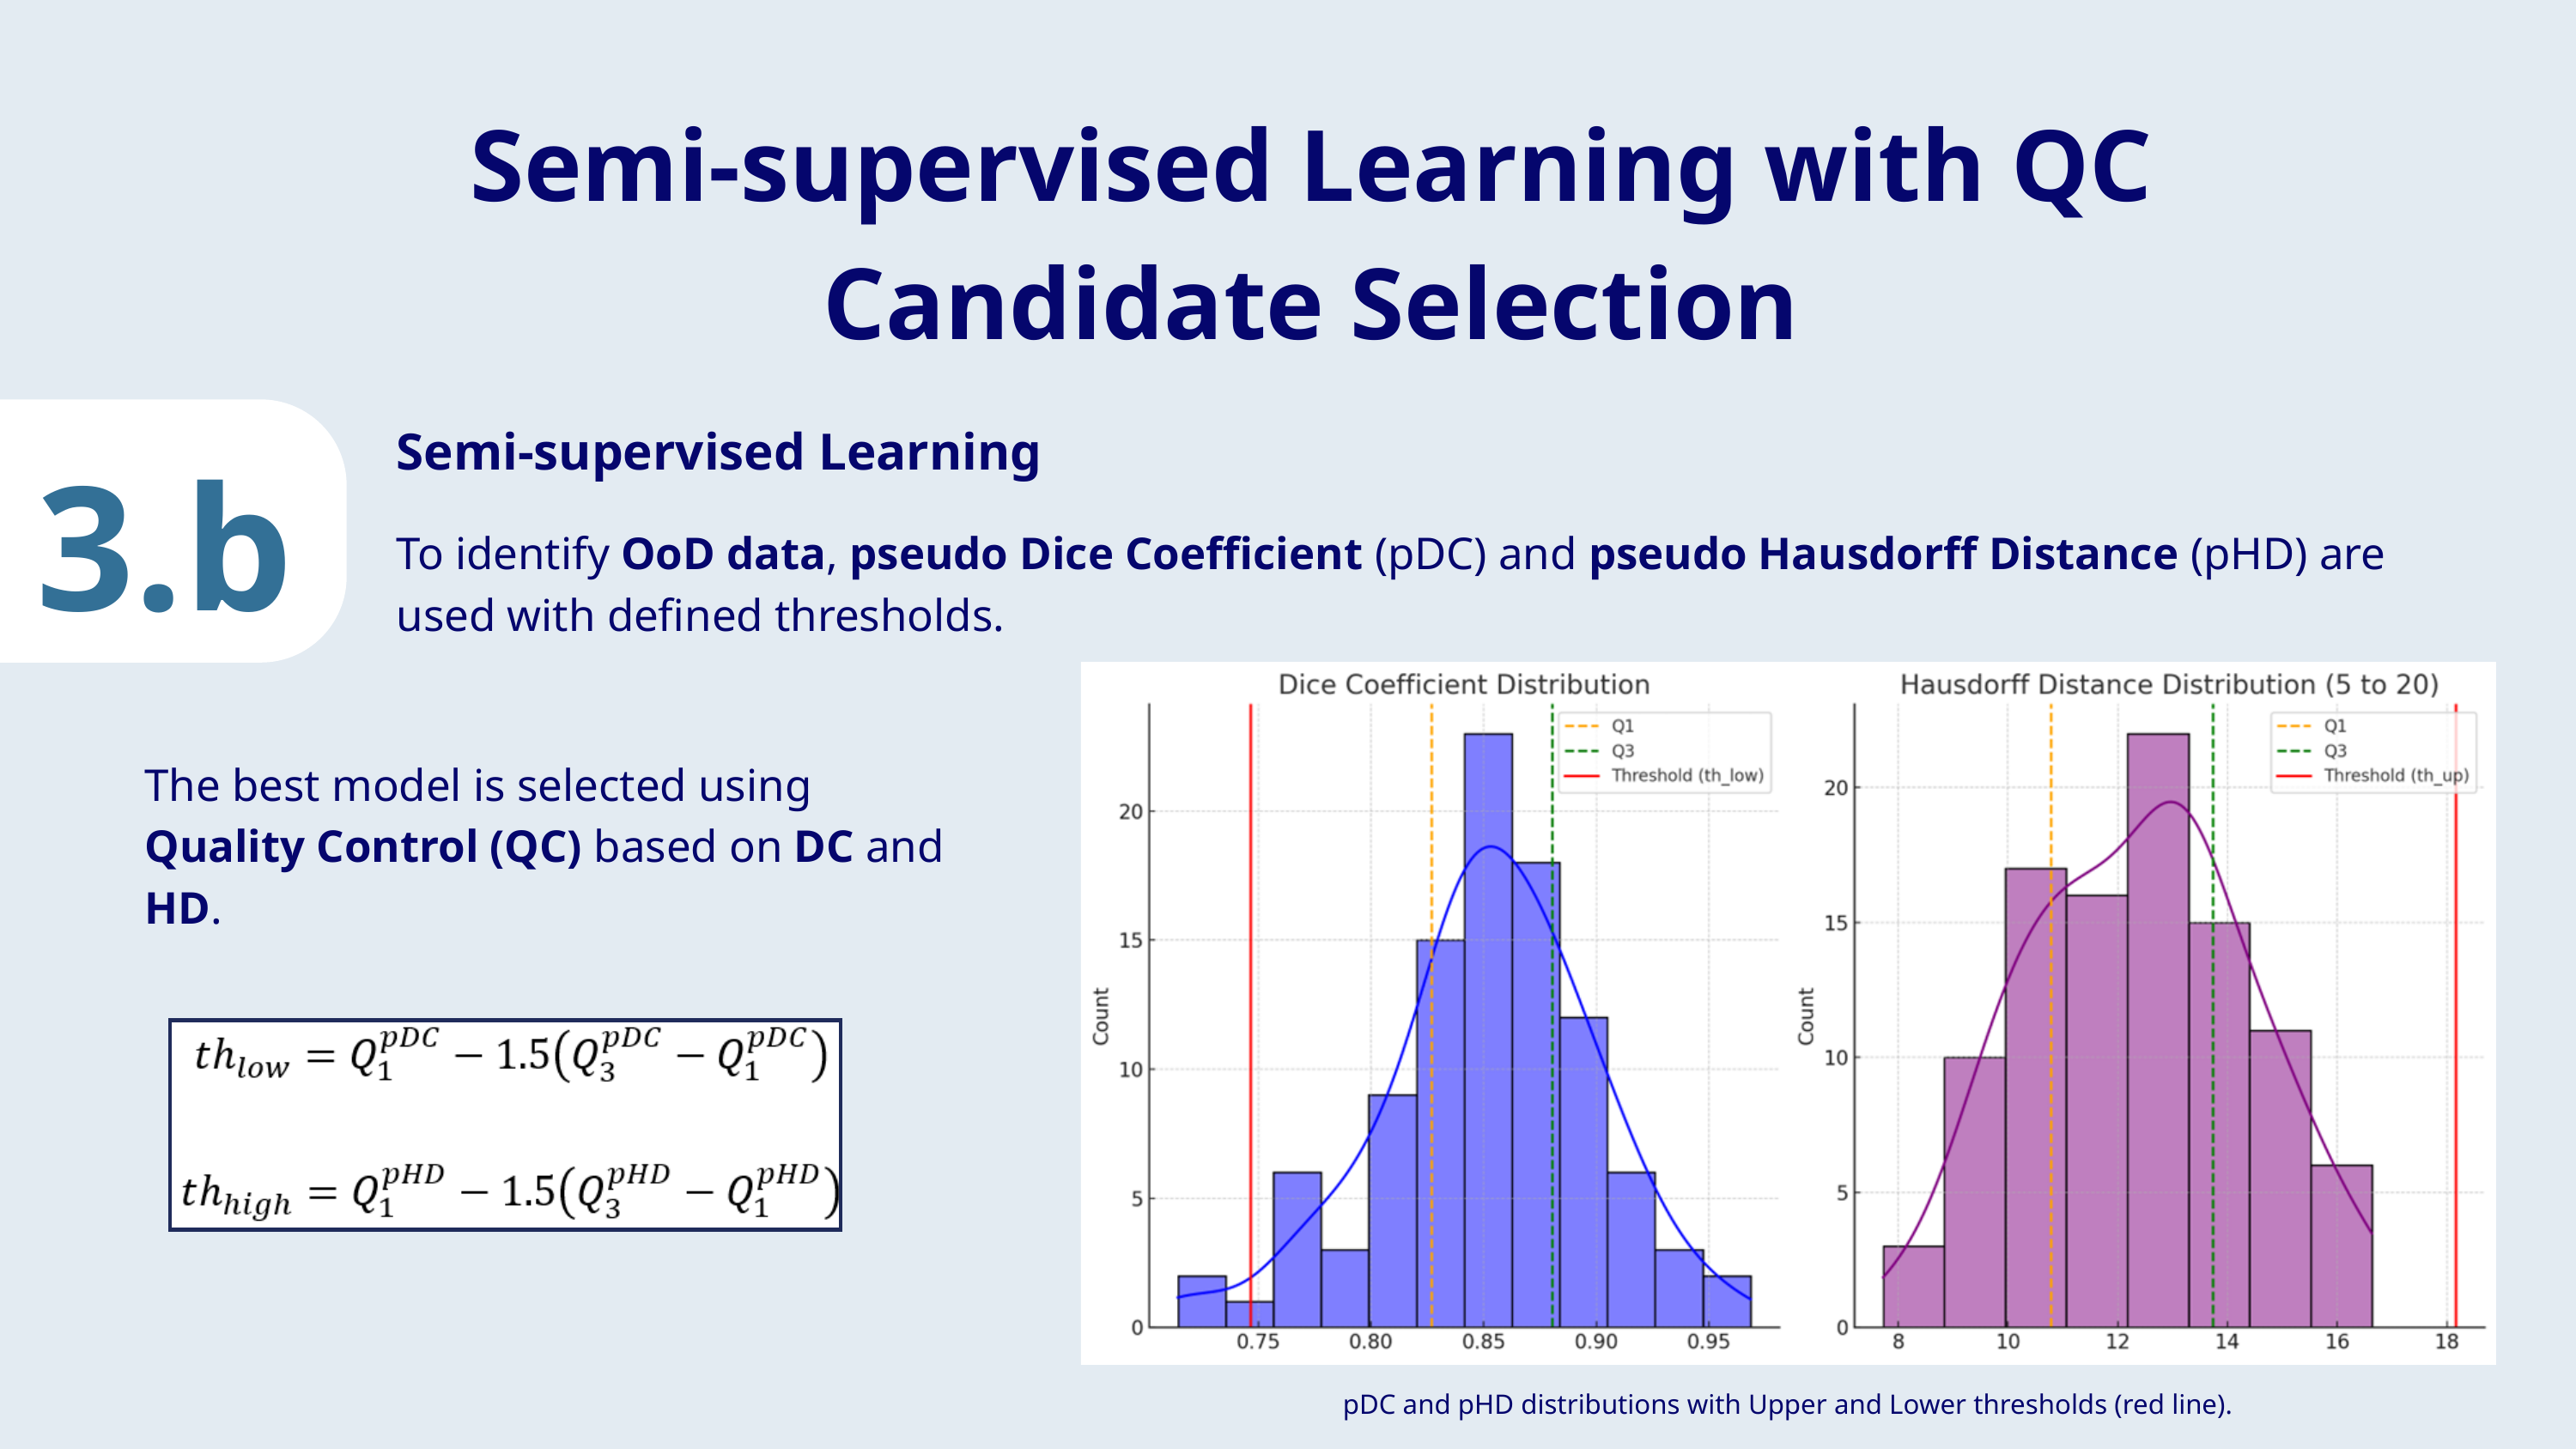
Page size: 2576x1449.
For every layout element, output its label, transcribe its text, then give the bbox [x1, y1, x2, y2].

text_box To identify OoD data, pseudo Dice Coefficient (pDC) and pseudo Hausdorff Distance (pHD) are used with defined thresholds. [396, 517, 2432, 640]
text_box [1080, 662, 2496, 1365]
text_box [0, 399, 347, 663]
text_box The best model is selected using Quality Control (QC) based on DC and HD. [144, 749, 968, 933]
text_box pDC and pHD distributions with Upper and Lower thresholds (red line). [1311, 1381, 2266, 1420]
text_box Semi-supervised Learning with QC Candidate Selection [243, 83, 2379, 360]
text_box [169, 1020, 841, 1230]
text_box Semi-supervised Learning [396, 409, 1121, 481]
